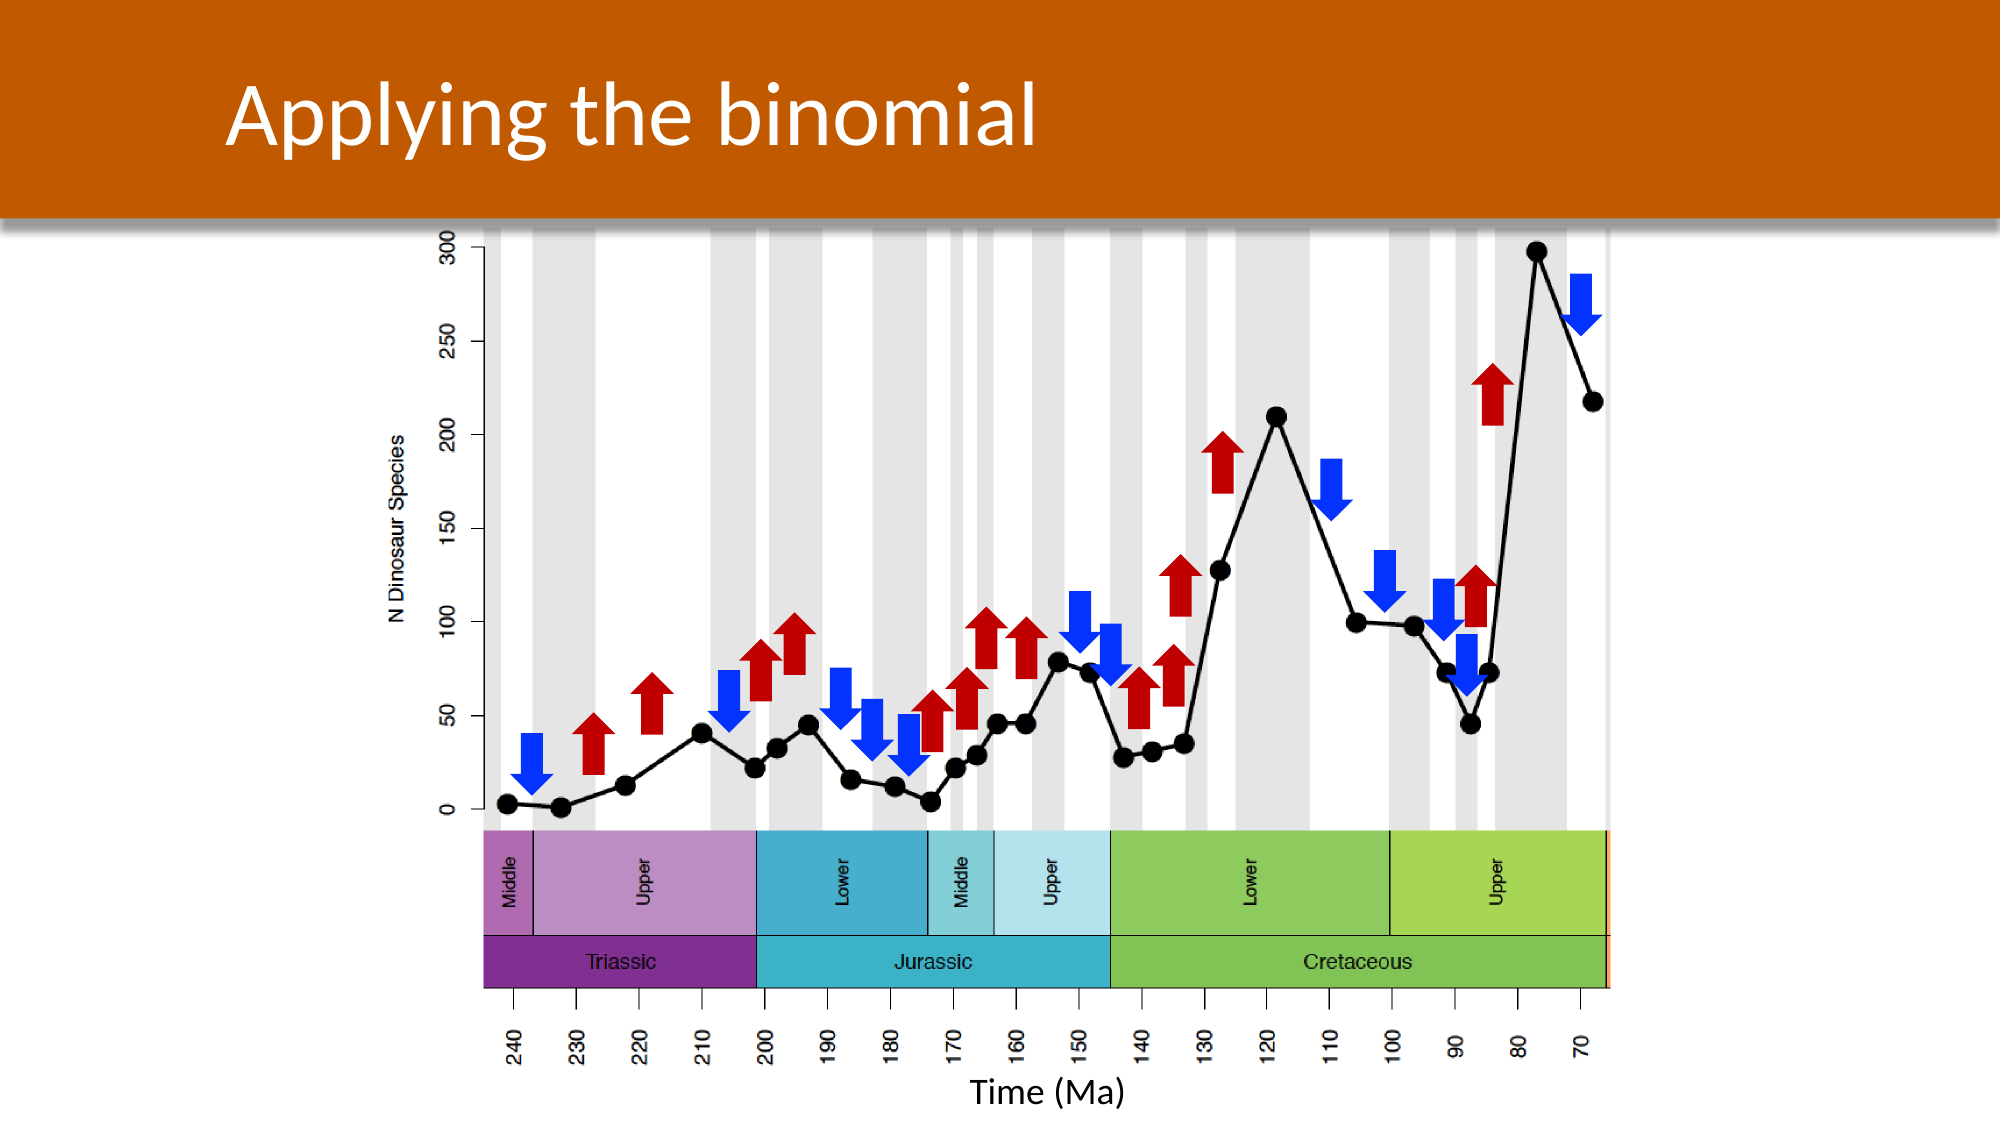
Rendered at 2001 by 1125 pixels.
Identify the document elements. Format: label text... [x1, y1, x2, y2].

text_box [0, 0, 2000, 219]
text_box Time (Ma) [484, 1075, 1612, 1120]
text_box Applying the binomial [210, 17, 2000, 201]
picture [388, 220, 1612, 1075]
